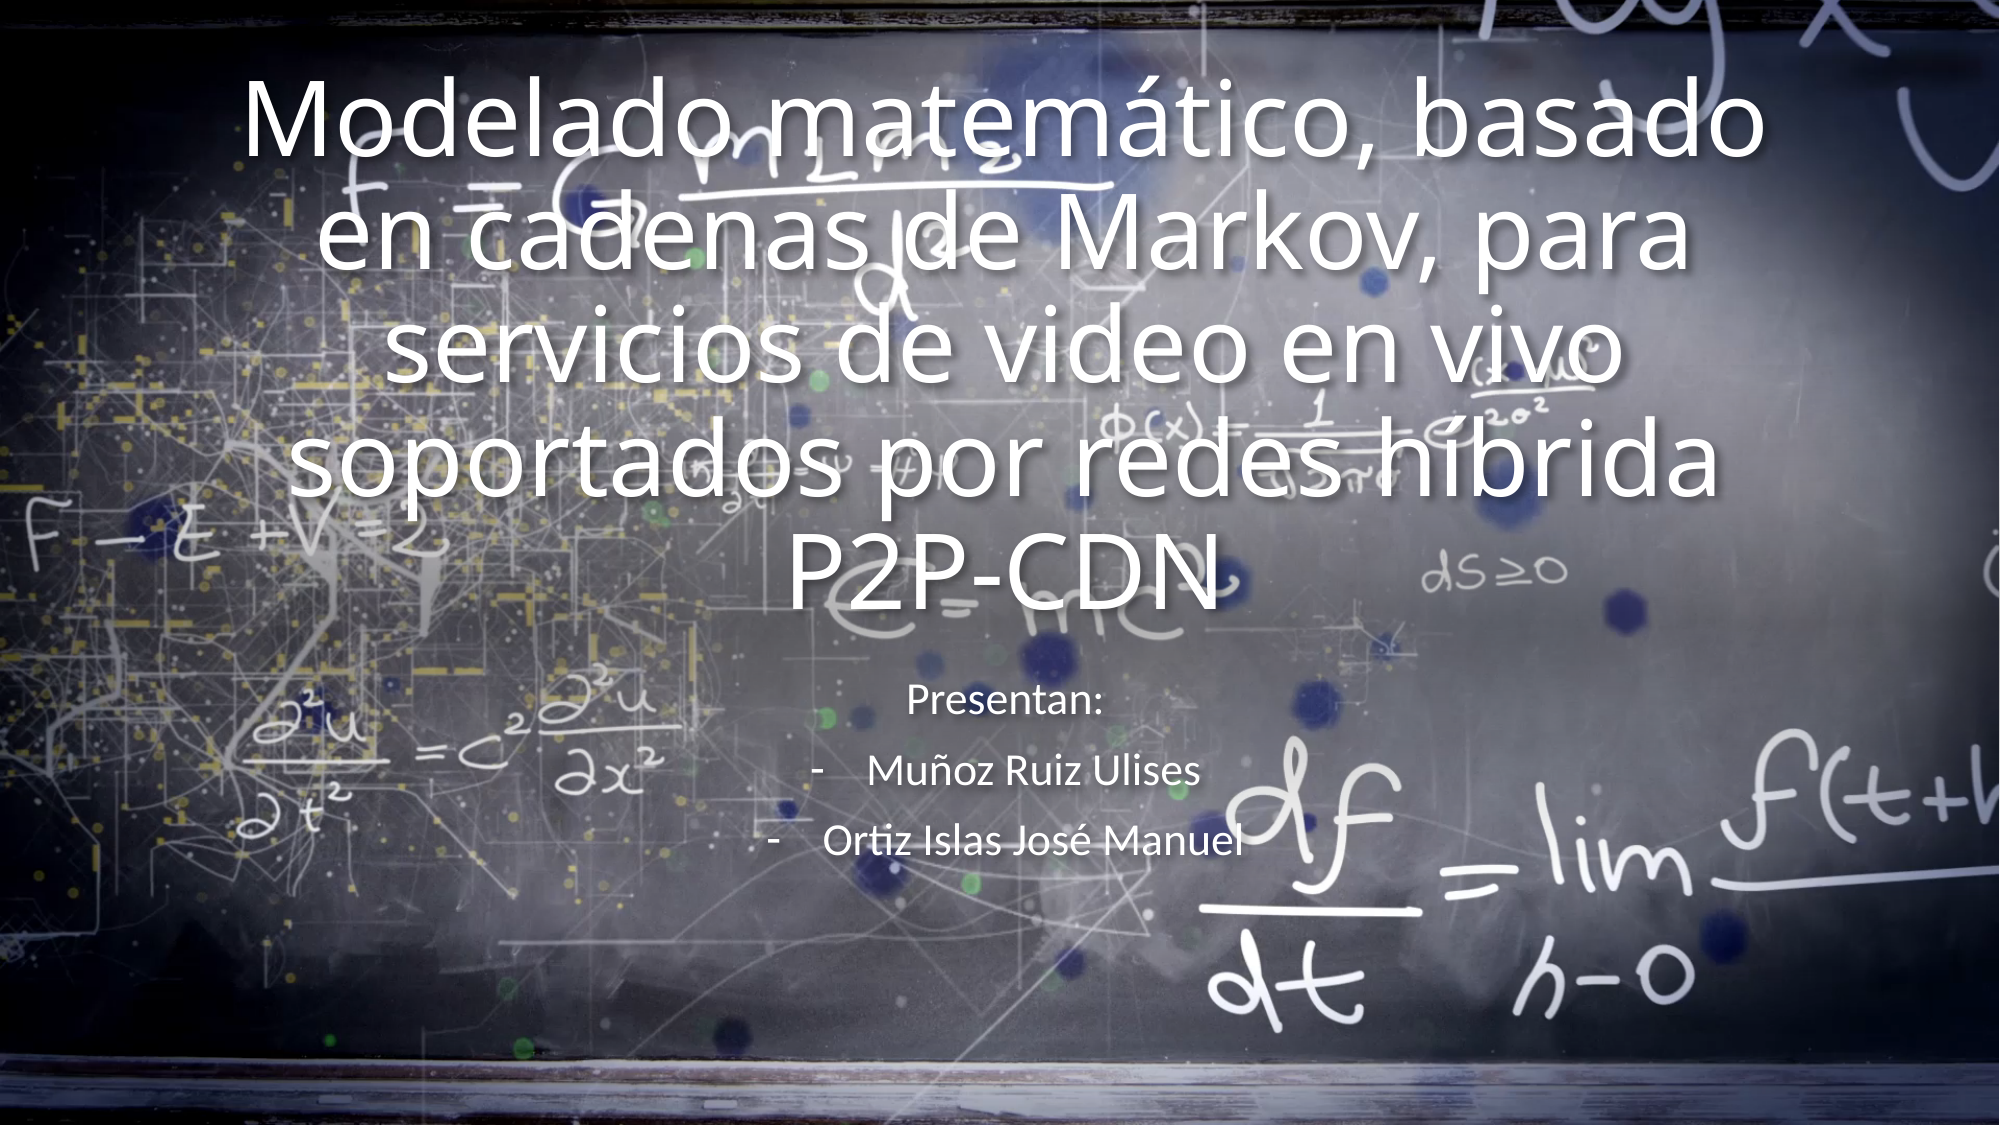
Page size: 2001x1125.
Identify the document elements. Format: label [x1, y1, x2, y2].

text_box [0, 0, 2000, 1125]
